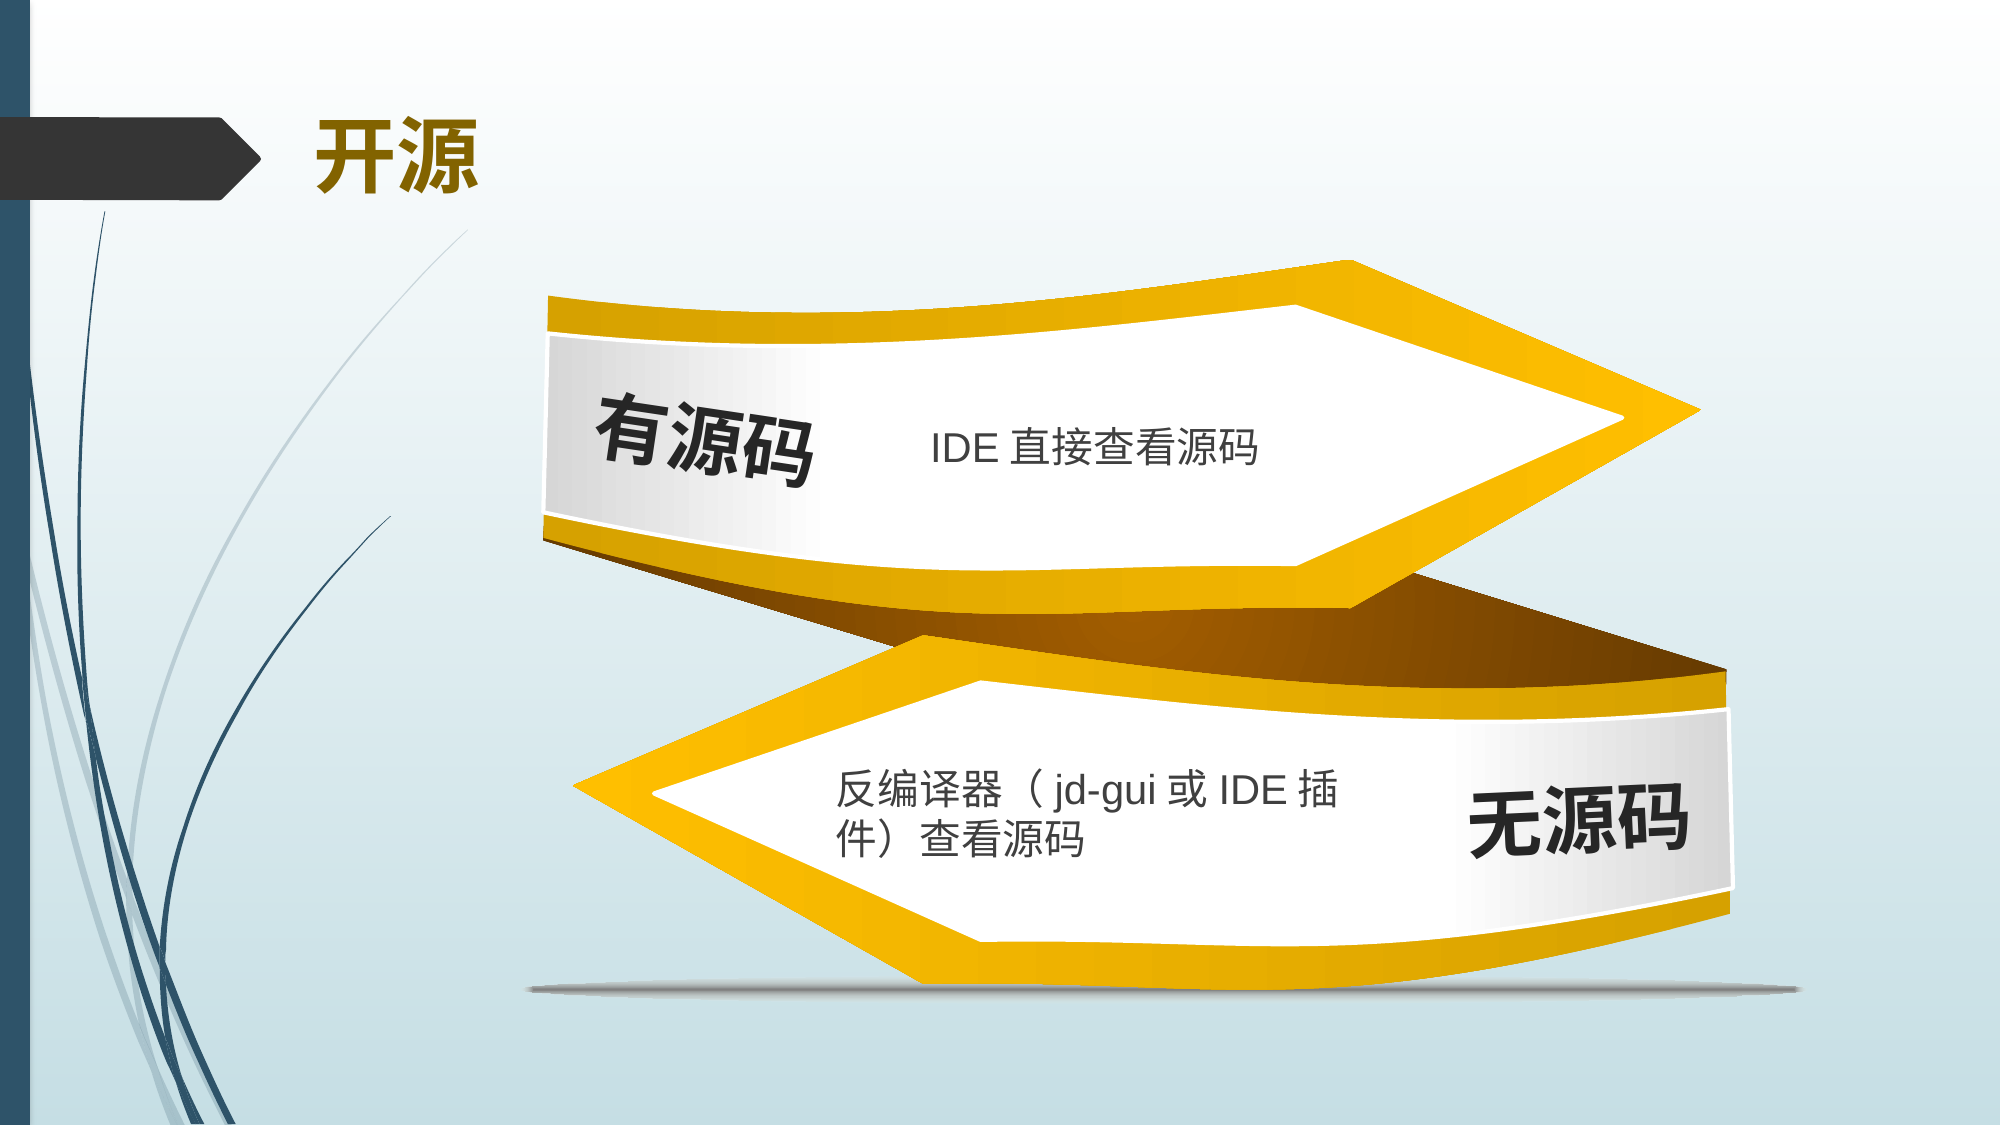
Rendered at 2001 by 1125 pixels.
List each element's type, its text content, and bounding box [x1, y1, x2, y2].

text_box 反编译器（jd-gui或IDE插件）查看源码 [821, 755, 1434, 871]
text_box 有源码 [545, 381, 864, 513]
text_box [827, 864, 1733, 945]
text_box [572, 635, 1731, 990]
text_box [654, 682, 1731, 869]
text_box [543, 259, 1701, 614]
title 开源 [298, 96, 633, 260]
text_box IDE直接查看源码 [915, 413, 1529, 479]
text_box 无源码 [1415, 775, 1749, 878]
text_box [543, 306, 1623, 569]
text_box [519, 976, 1808, 1004]
text_box [543, 539, 1727, 688]
